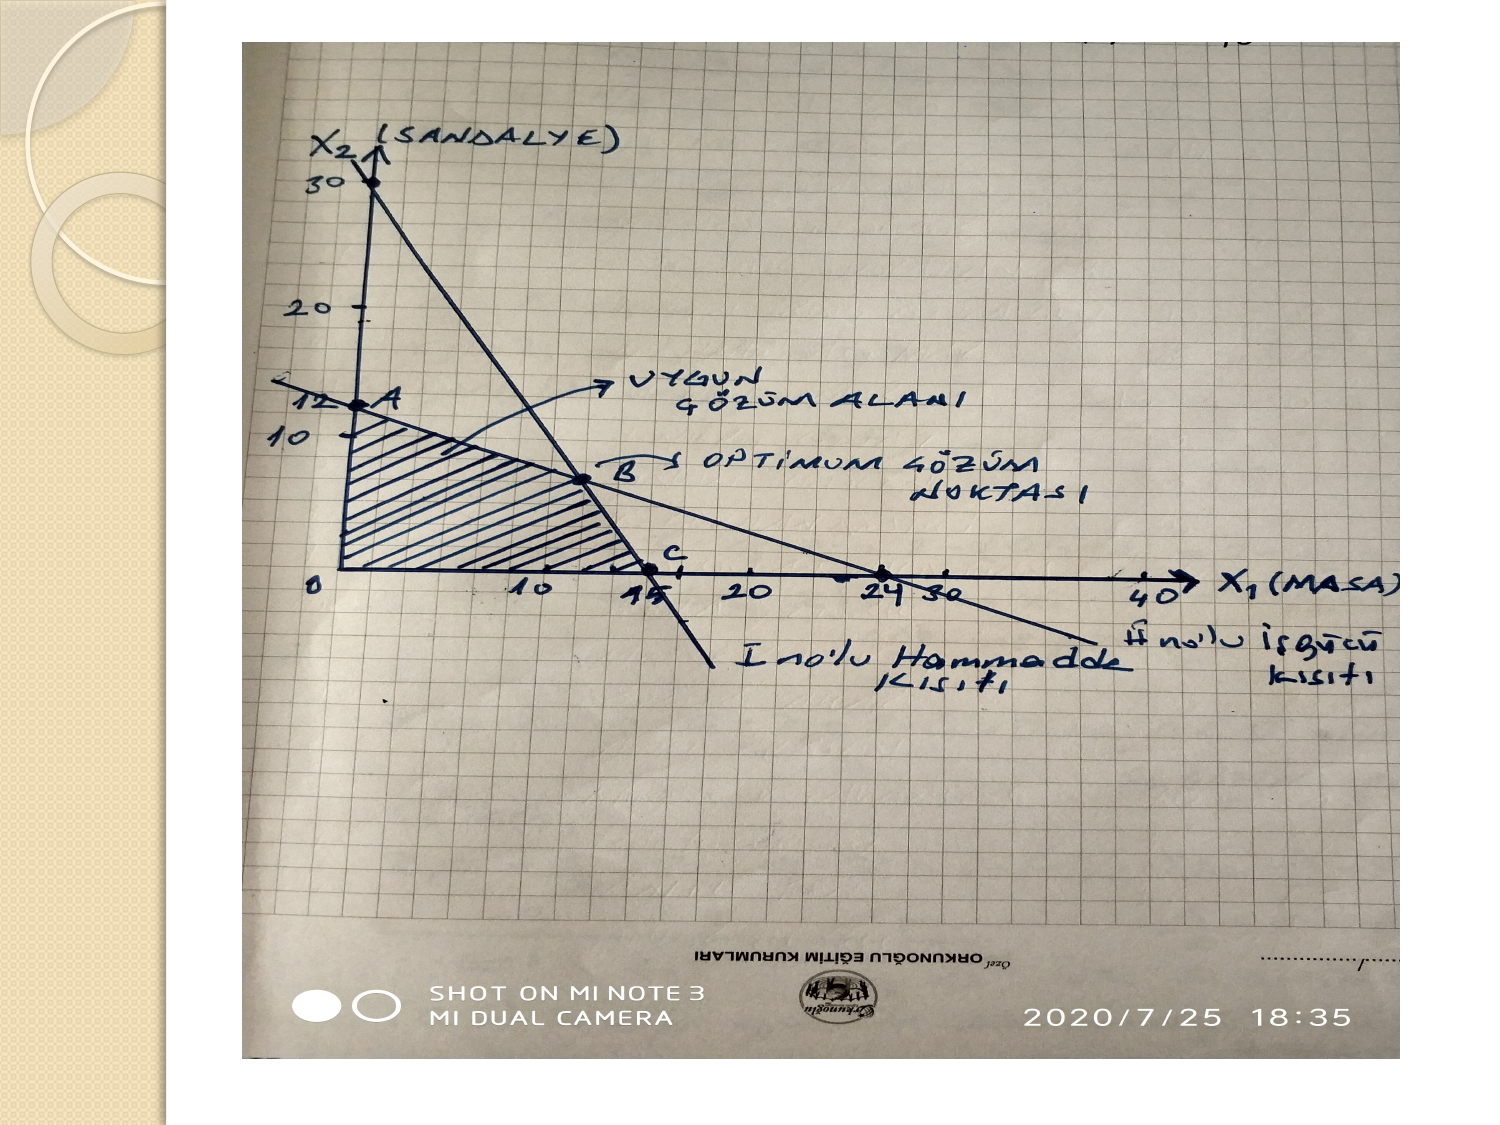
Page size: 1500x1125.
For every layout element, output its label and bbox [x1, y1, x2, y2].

list [241, 42, 1400, 1059]
